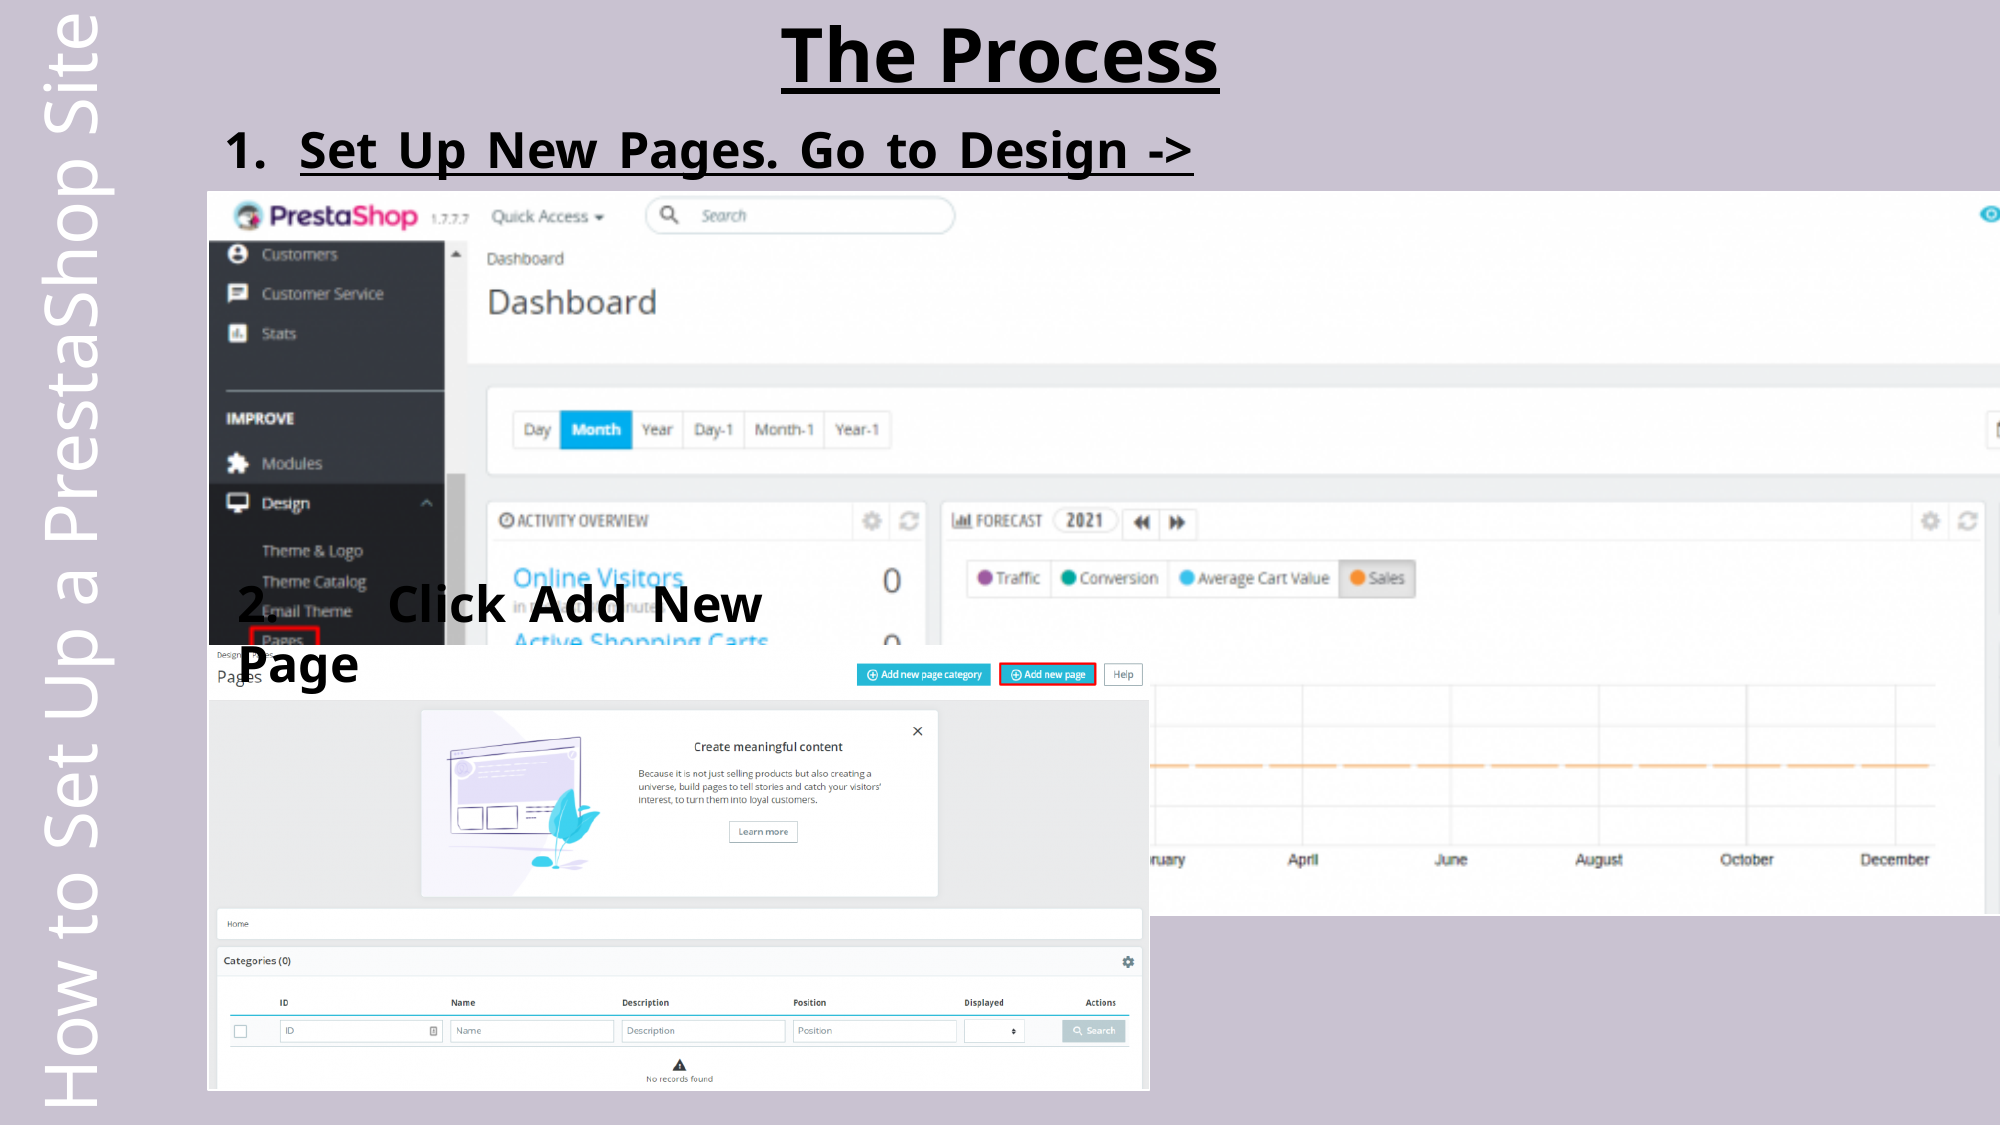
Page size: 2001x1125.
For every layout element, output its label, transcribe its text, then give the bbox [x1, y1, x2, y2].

text_box The Process [500, 0, 1500, 105]
text_box How to Set Up a PrestaShop Site [17, 0, 121, 1125]
picture [208, 192, 2000, 1090]
text_box Set Up New Pages. Go to Design -> Pages [208, 111, 1209, 191]
